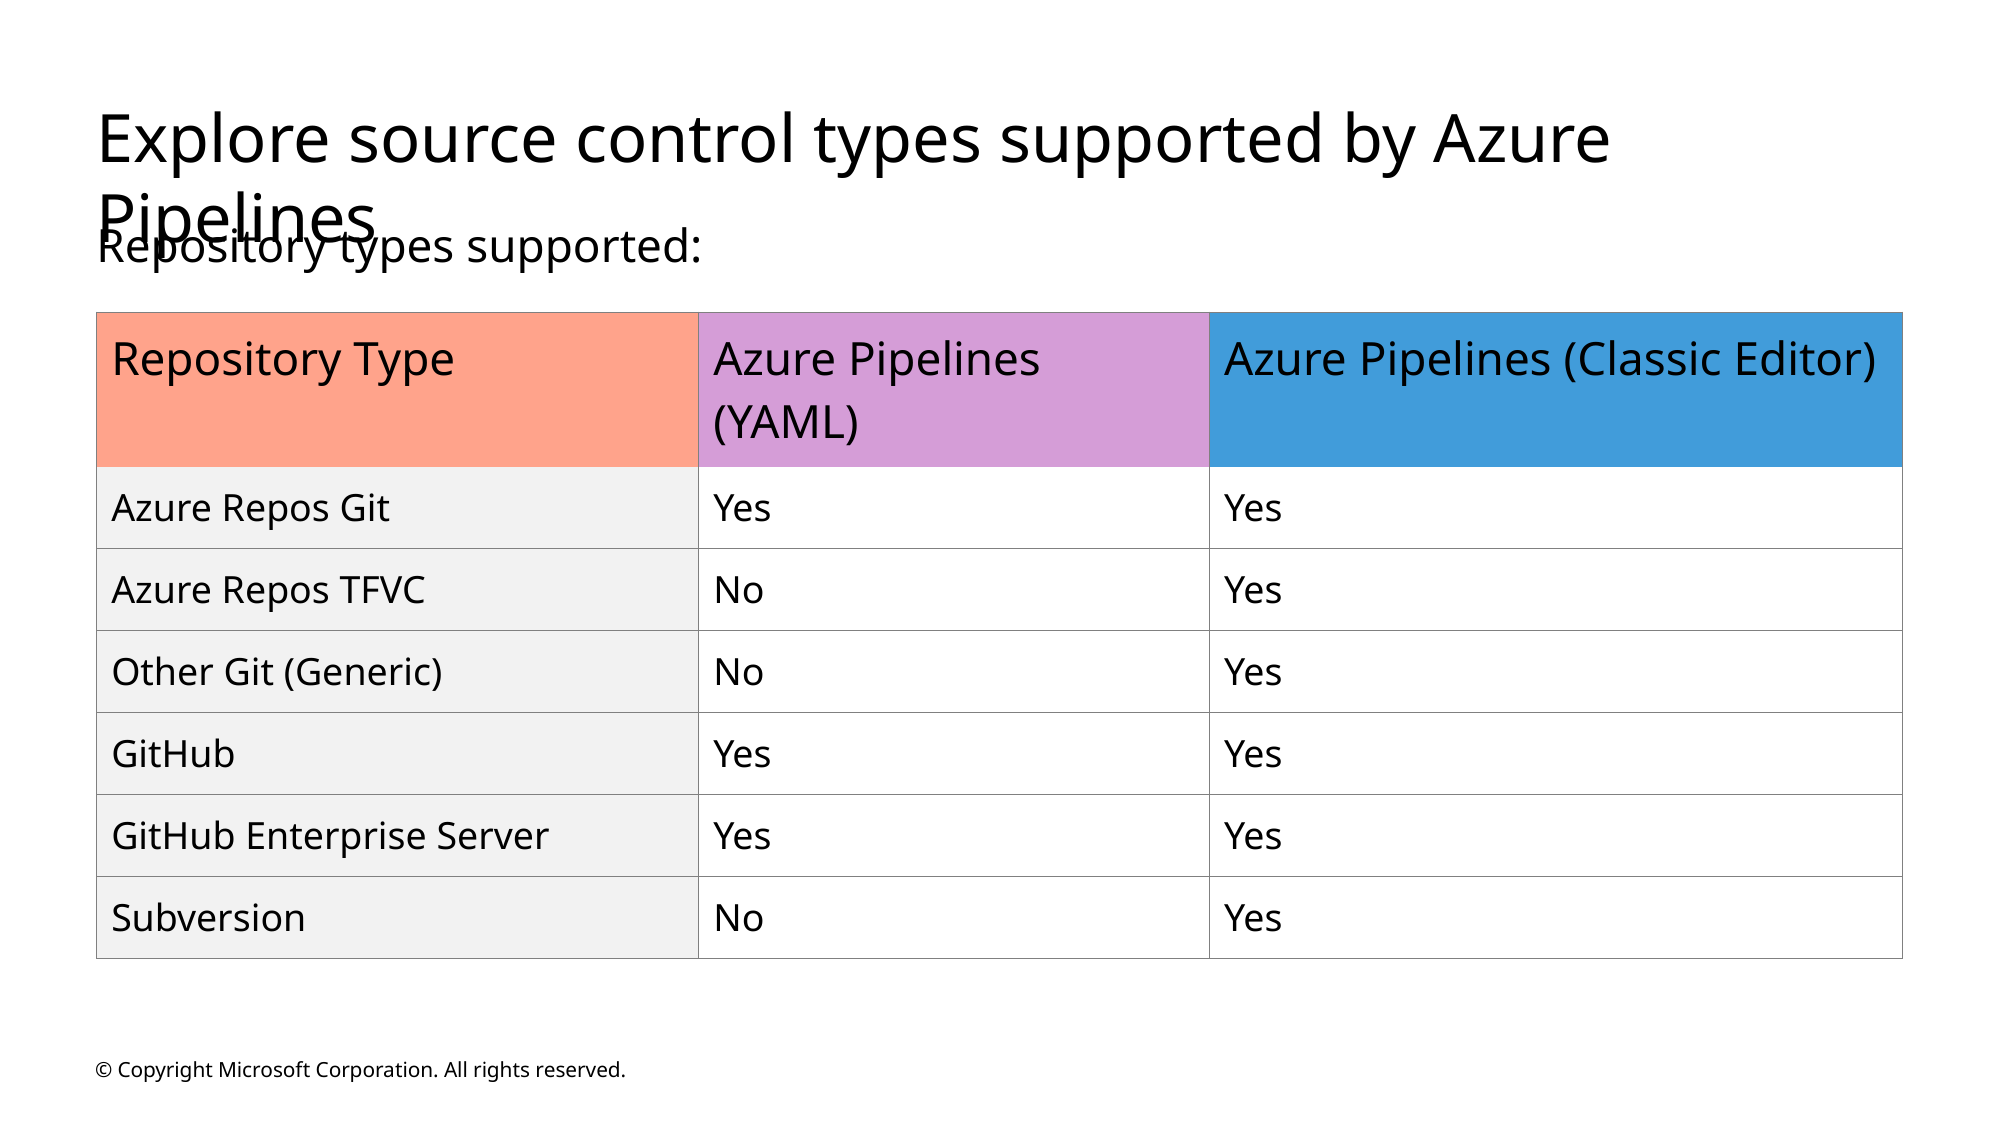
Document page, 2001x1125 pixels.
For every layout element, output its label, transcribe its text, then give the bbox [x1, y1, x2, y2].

table_cell Yes [1210, 713, 1902, 794]
table_cell Yes [1210, 631, 1902, 712]
list Repository types supported: [96, 216, 1903, 273]
table_cell No [699, 549, 1209, 630]
table_cell Azure Repos Git [97, 467, 698, 548]
table_cell No [699, 631, 1209, 712]
table_cell Yes [699, 795, 1209, 876]
title Explore source control types supported by Azure Pipelines [96, 96, 1903, 177]
table_cell Azure Repos TFVC [97, 549, 698, 630]
table_cell Yes [699, 713, 1209, 794]
table_cell Yes [1210, 795, 1902, 876]
table_cell Yes [1210, 549, 1902, 630]
table_header Repository Type [97, 313, 698, 467]
table_cell GitHub [97, 713, 698, 794]
table_cell Yes [1210, 467, 1902, 548]
table_header Azure Pipelines (Classic Editor) [1210, 313, 1902, 467]
table_cell GitHub Enterprise Server [97, 795, 698, 876]
table_cell Yes [699, 467, 1209, 548]
table_cell Yes [1210, 877, 1902, 958]
table_cell Subversion [97, 877, 698, 958]
table_cell Other Git (Generic) [97, 631, 698, 712]
table_cell No [699, 877, 1209, 958]
table_header Azure Pipelines (YAML) [699, 313, 1209, 467]
